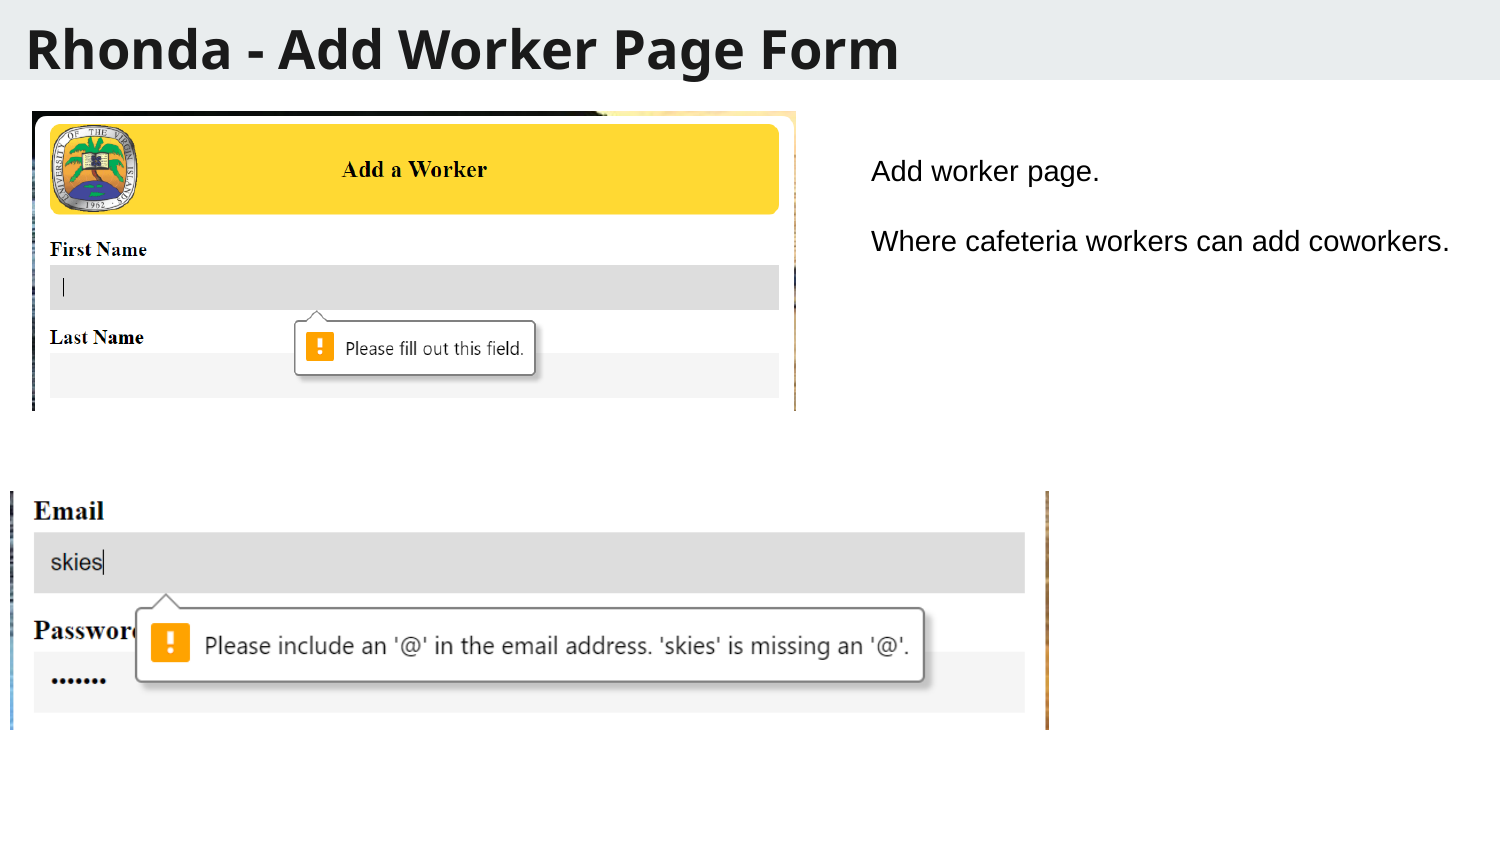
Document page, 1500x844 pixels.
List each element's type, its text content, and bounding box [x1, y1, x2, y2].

text_box Add worker page. Where cafeteria workers can add coworkers. [856, 137, 1500, 267]
picture [10, 491, 1049, 731]
picture [32, 110, 796, 411]
title Rhonda - Add Worker Page Form [10, 0, 1273, 88]
